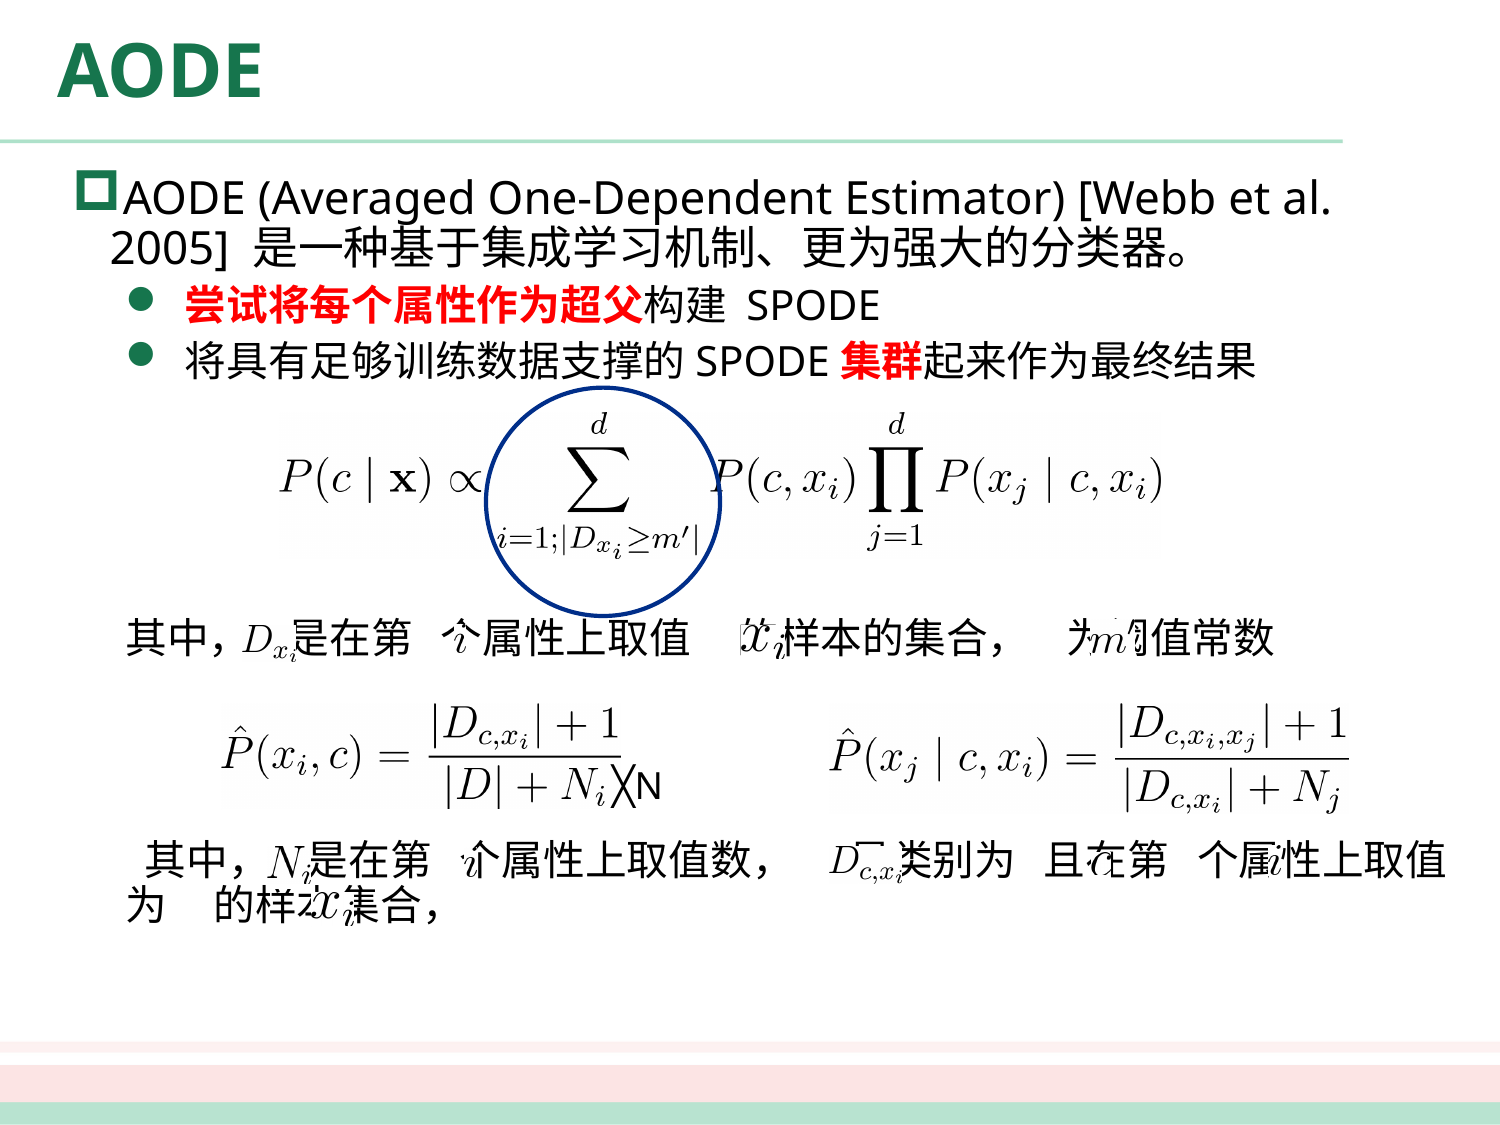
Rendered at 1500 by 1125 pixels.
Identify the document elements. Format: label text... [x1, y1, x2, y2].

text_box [240, 622, 297, 666]
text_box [452, 620, 468, 664]
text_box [1089, 615, 1137, 664]
title AODE [42, 8, 1223, 138]
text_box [277, 408, 1163, 561]
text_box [462, 843, 479, 888]
text_box [501, 561, 705, 618]
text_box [1089, 848, 1113, 888]
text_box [827, 699, 1351, 816]
text_box [534, 386, 672, 408]
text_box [309, 887, 357, 932]
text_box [1266, 841, 1283, 887]
text_box AODE (Averaged One-Dependent Estimator) [Webb et al. 2005] 是一种基于集成学习机制、更为强大的分类器。 尝试将每个属性作为超父构建 SPODE 将具有足够训练数据支撑的SPODE集群起来作为最终结果 其中， 是在第 个属性上取值 的样本的集合， 为阈值常数 其中， 是在第 个属性上取值数， 是类别为 且在第 个属性上取值为 的样本集合， [56, 167, 1473, 985]
text_box ╳N [597, 754, 679, 815]
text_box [738, 620, 787, 665]
picture [0, 0, 1500, 1125]
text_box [265, 842, 313, 889]
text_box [827, 842, 904, 887]
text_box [220, 700, 623, 813]
